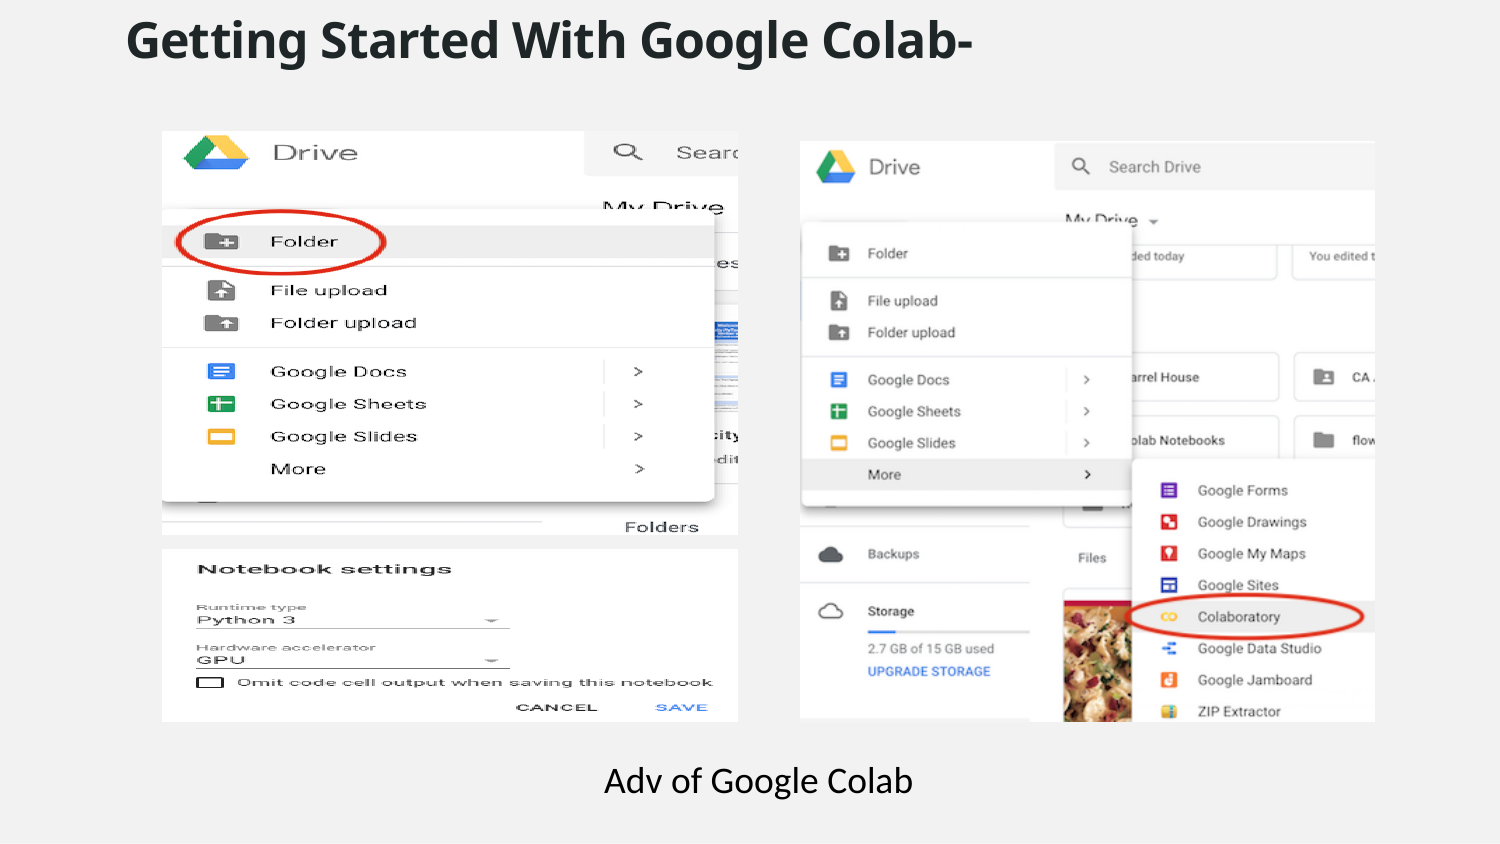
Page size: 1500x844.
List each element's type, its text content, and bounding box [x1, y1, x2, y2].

picture [162, 130, 738, 535]
picture [799, 141, 1376, 723]
text_box Adv of Google Colab [589, 748, 929, 809]
title Getting Started With Google Colab- [125, 8, 1216, 85]
picture [162, 549, 738, 723]
